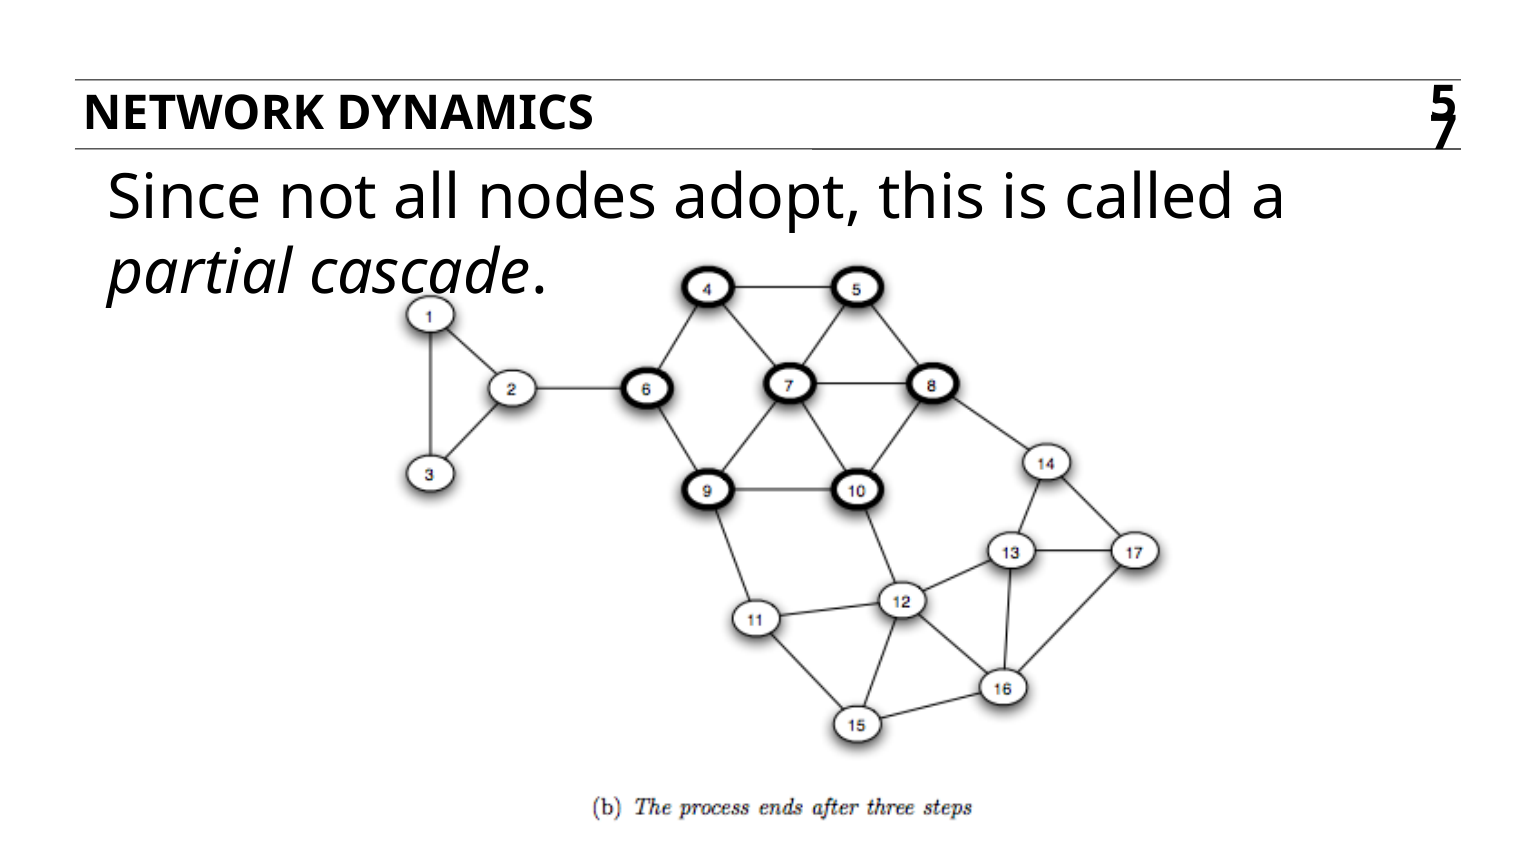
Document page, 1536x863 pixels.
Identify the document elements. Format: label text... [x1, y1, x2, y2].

slide_number 57 [1419, 86, 1461, 138]
list Network dynamics [67, 81, 1118, 132]
text_box Since not all nodes adopt, this is called a partial cascade. [92, 148, 1468, 313]
picture [355, 252, 1221, 844]
